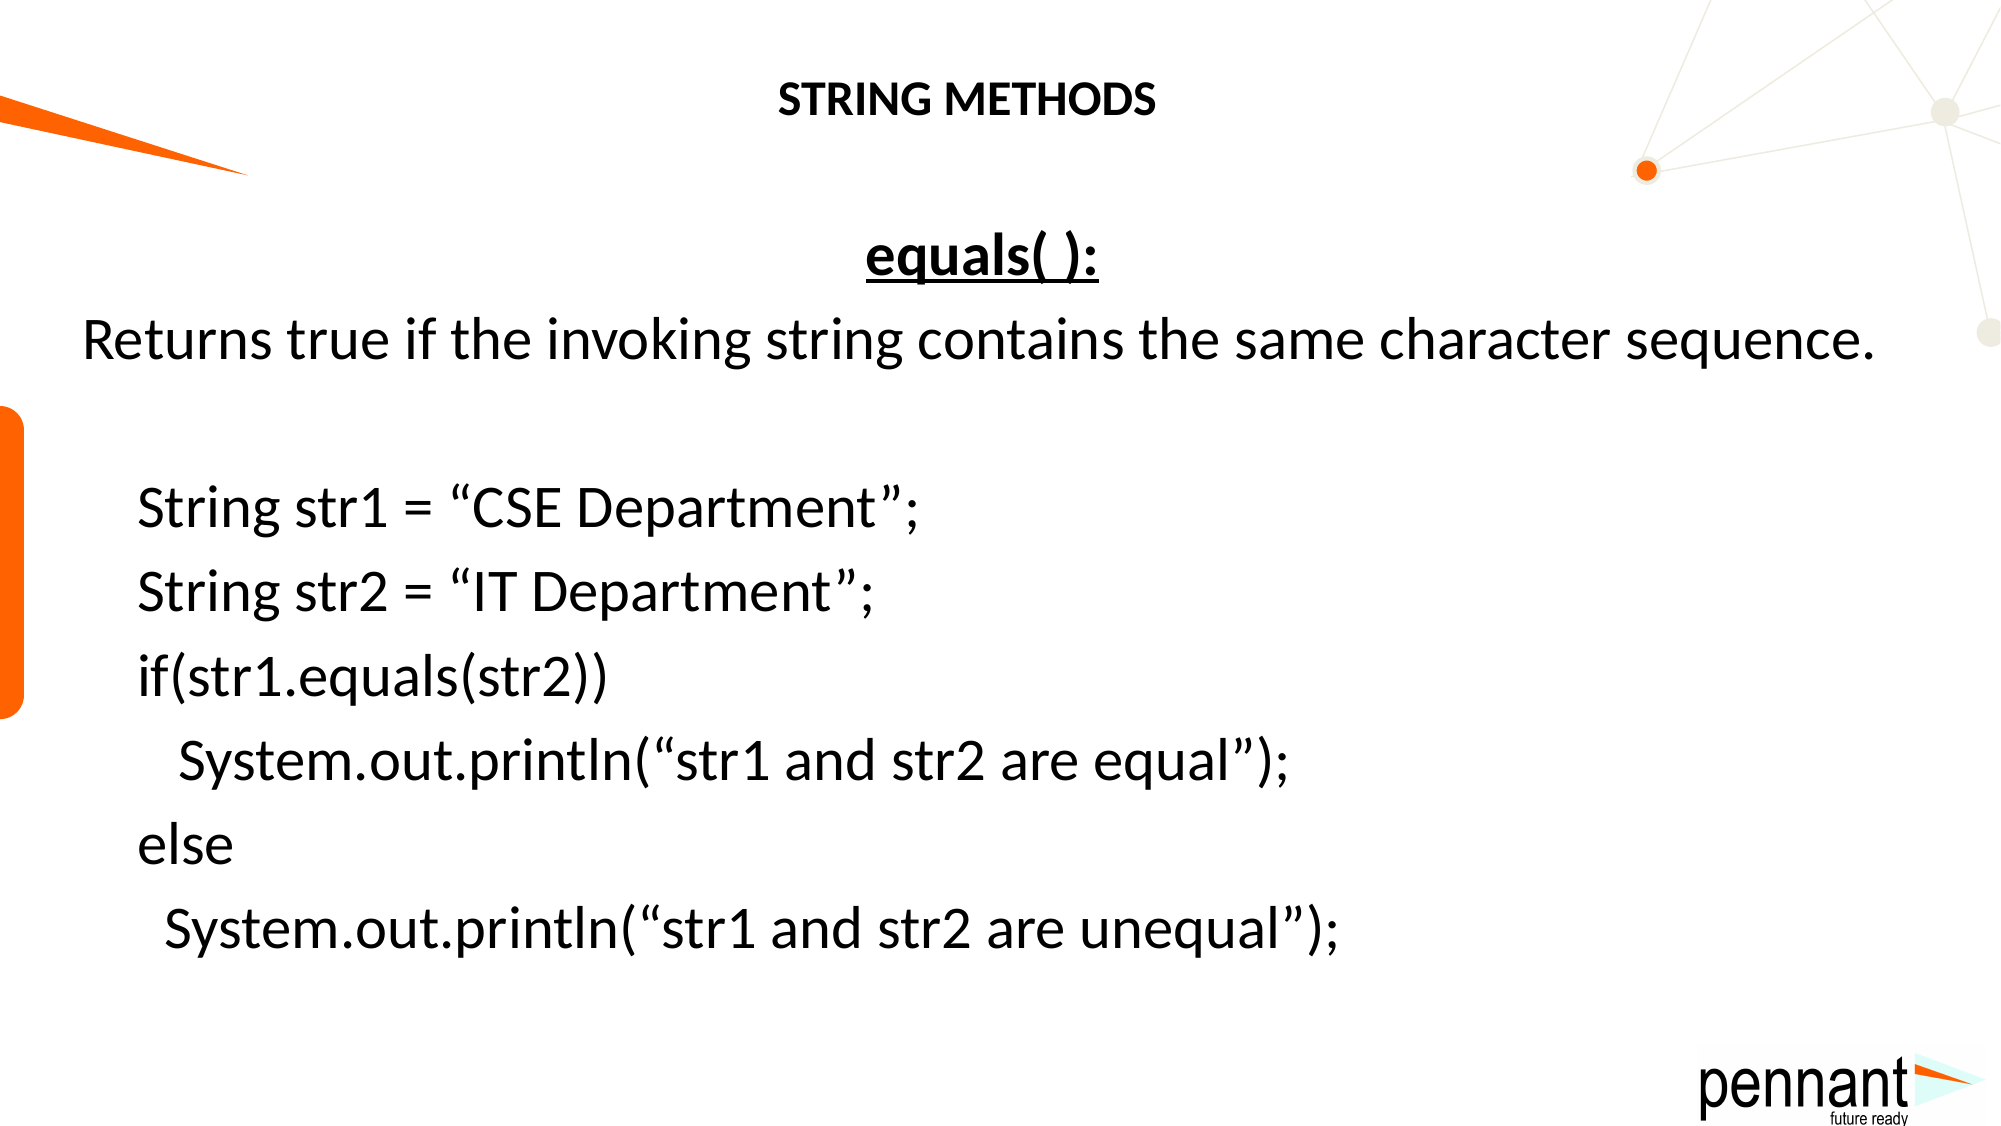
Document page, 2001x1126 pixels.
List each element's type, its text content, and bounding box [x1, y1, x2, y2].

title STRING METHODS [67, 45, 1868, 146]
list equals( ): Returns true if the invoking string contains the same character sequence. String str1 = “CSE Department”; String str2 = “IT Department”; if(str1.equals(str2)) System.out.println(“str1 and str2 are equal”); else System.out.println(“str1 and str2 are unequal”); [67, 207, 1898, 1036]
picture [1697, 1045, 1986, 1126]
